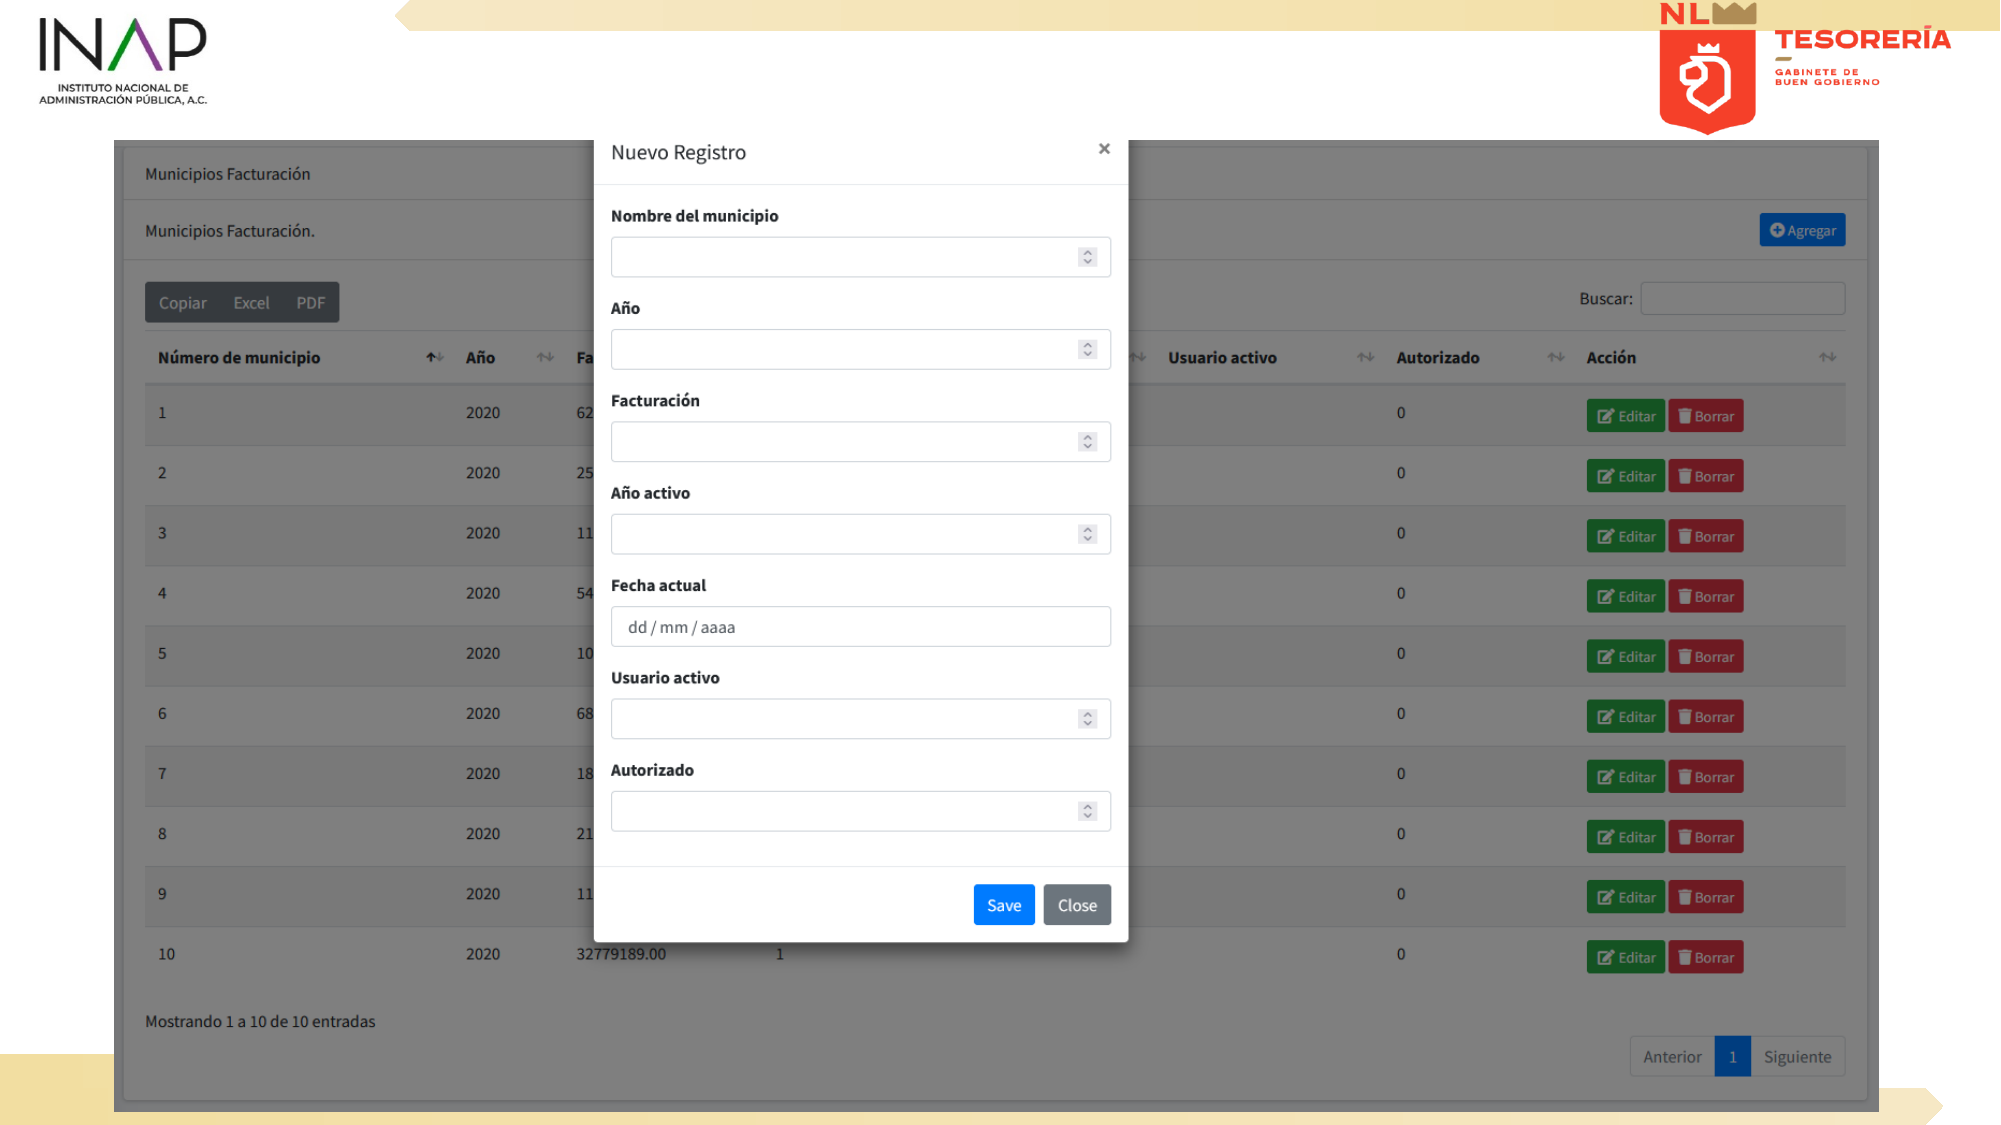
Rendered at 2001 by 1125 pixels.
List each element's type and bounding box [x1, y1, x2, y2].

picture [114, 140, 1879, 1112]
picture [1651, 0, 2000, 138]
picture [6, 3, 240, 121]
